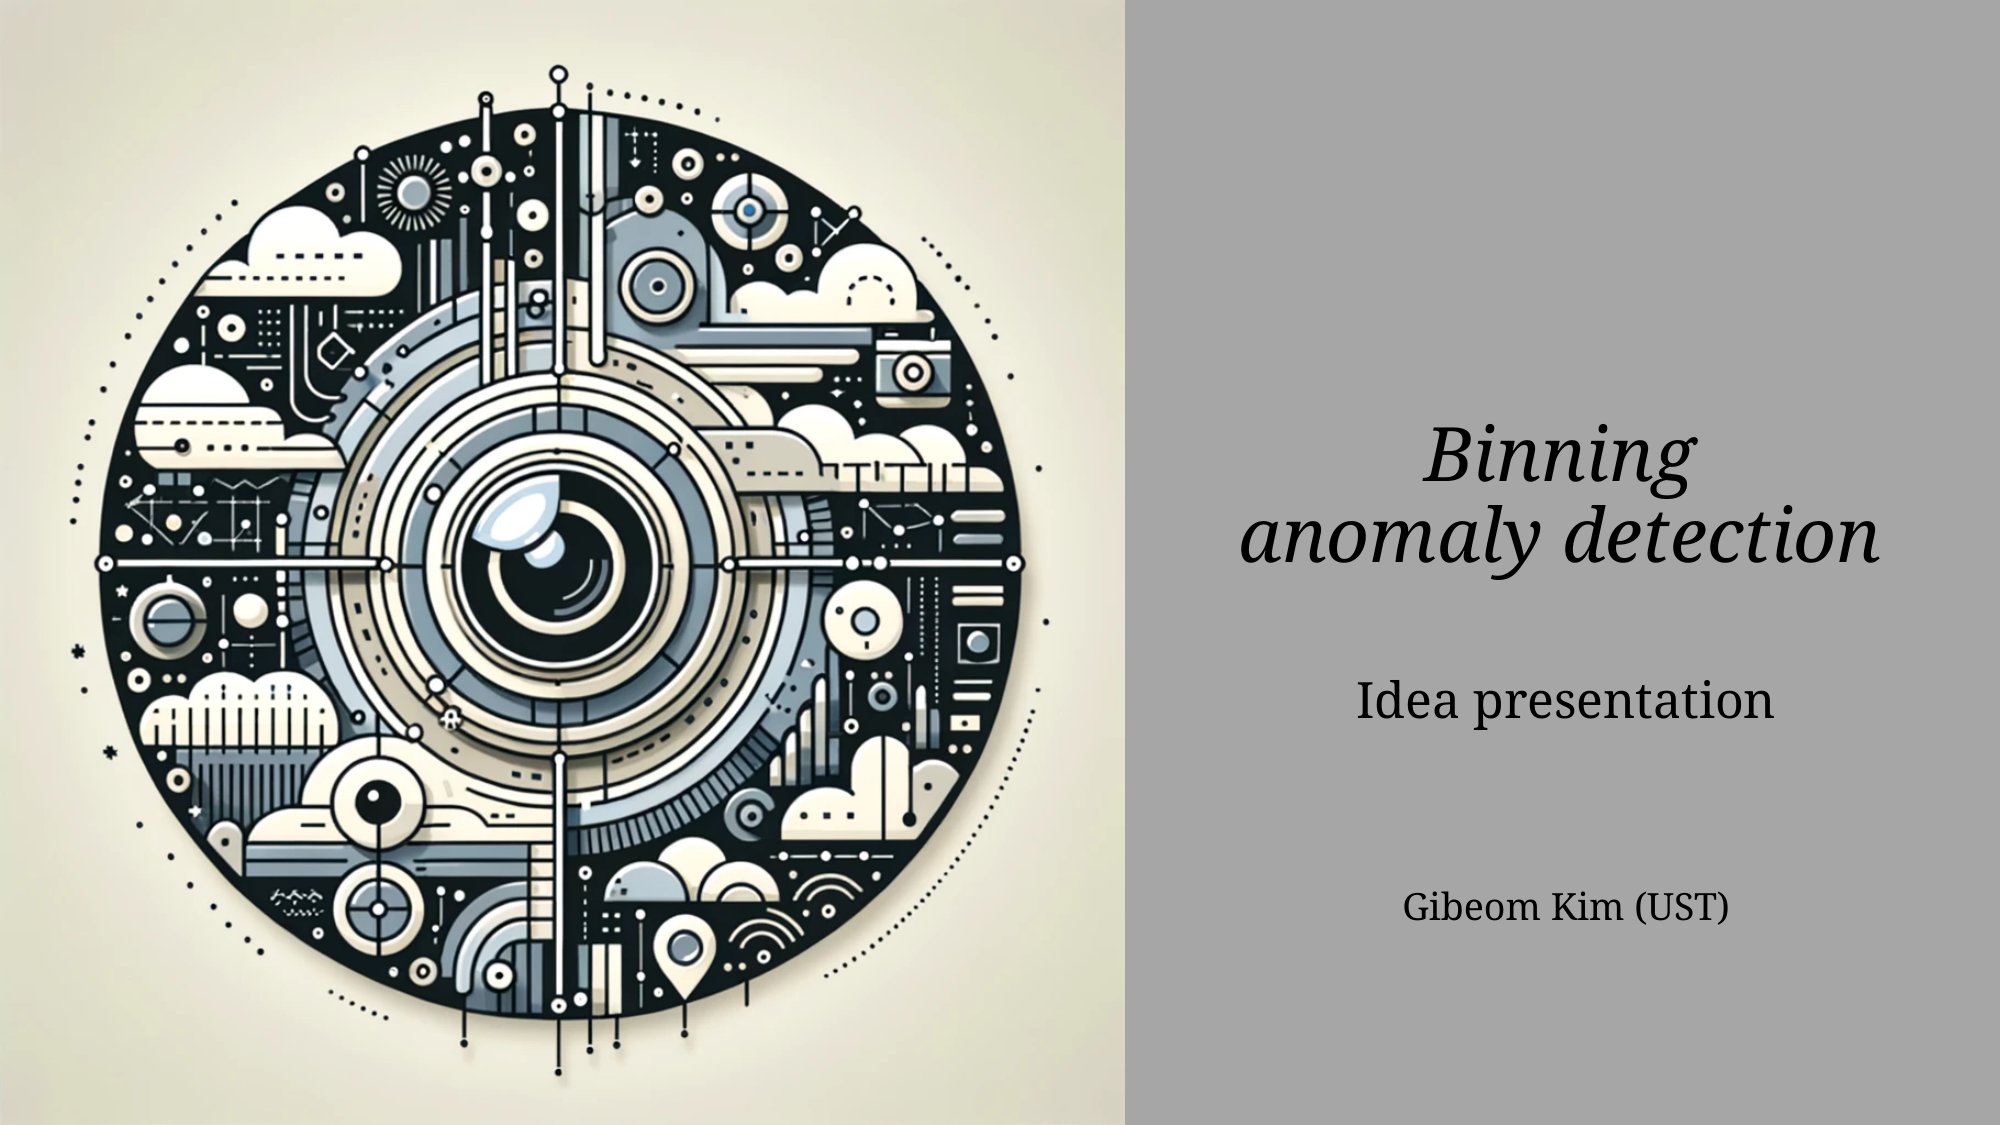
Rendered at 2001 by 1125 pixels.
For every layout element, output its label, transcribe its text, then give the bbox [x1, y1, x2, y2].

title Binning anomaly detection [1128, 194, 1993, 587]
text_box [1125, 0, 2000, 1125]
text_box Gibeom Kim (UST) [1183, 880, 1949, 1076]
picture [0, 0, 1125, 1125]
subtitle Idea presentation [1183, 586, 1949, 782]
